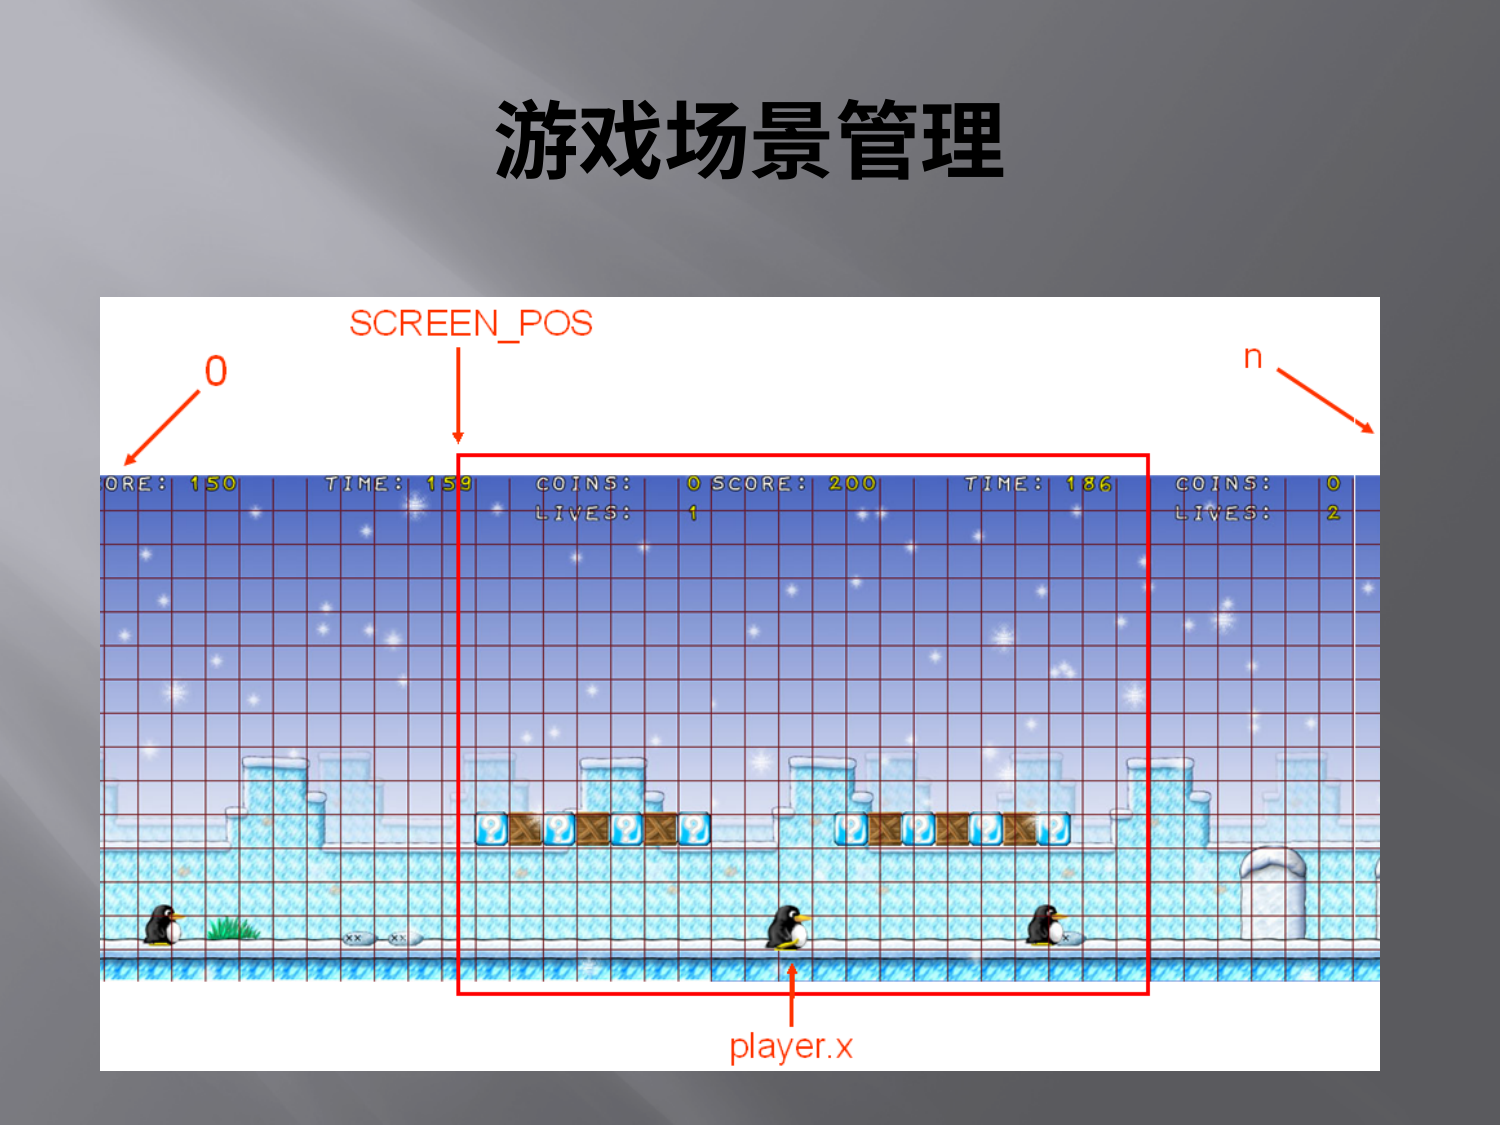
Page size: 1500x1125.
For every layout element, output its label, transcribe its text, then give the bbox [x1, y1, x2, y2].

picture [100, 296, 1380, 1071]
title 游戏场景管理 [75, 45, 1425, 233]
